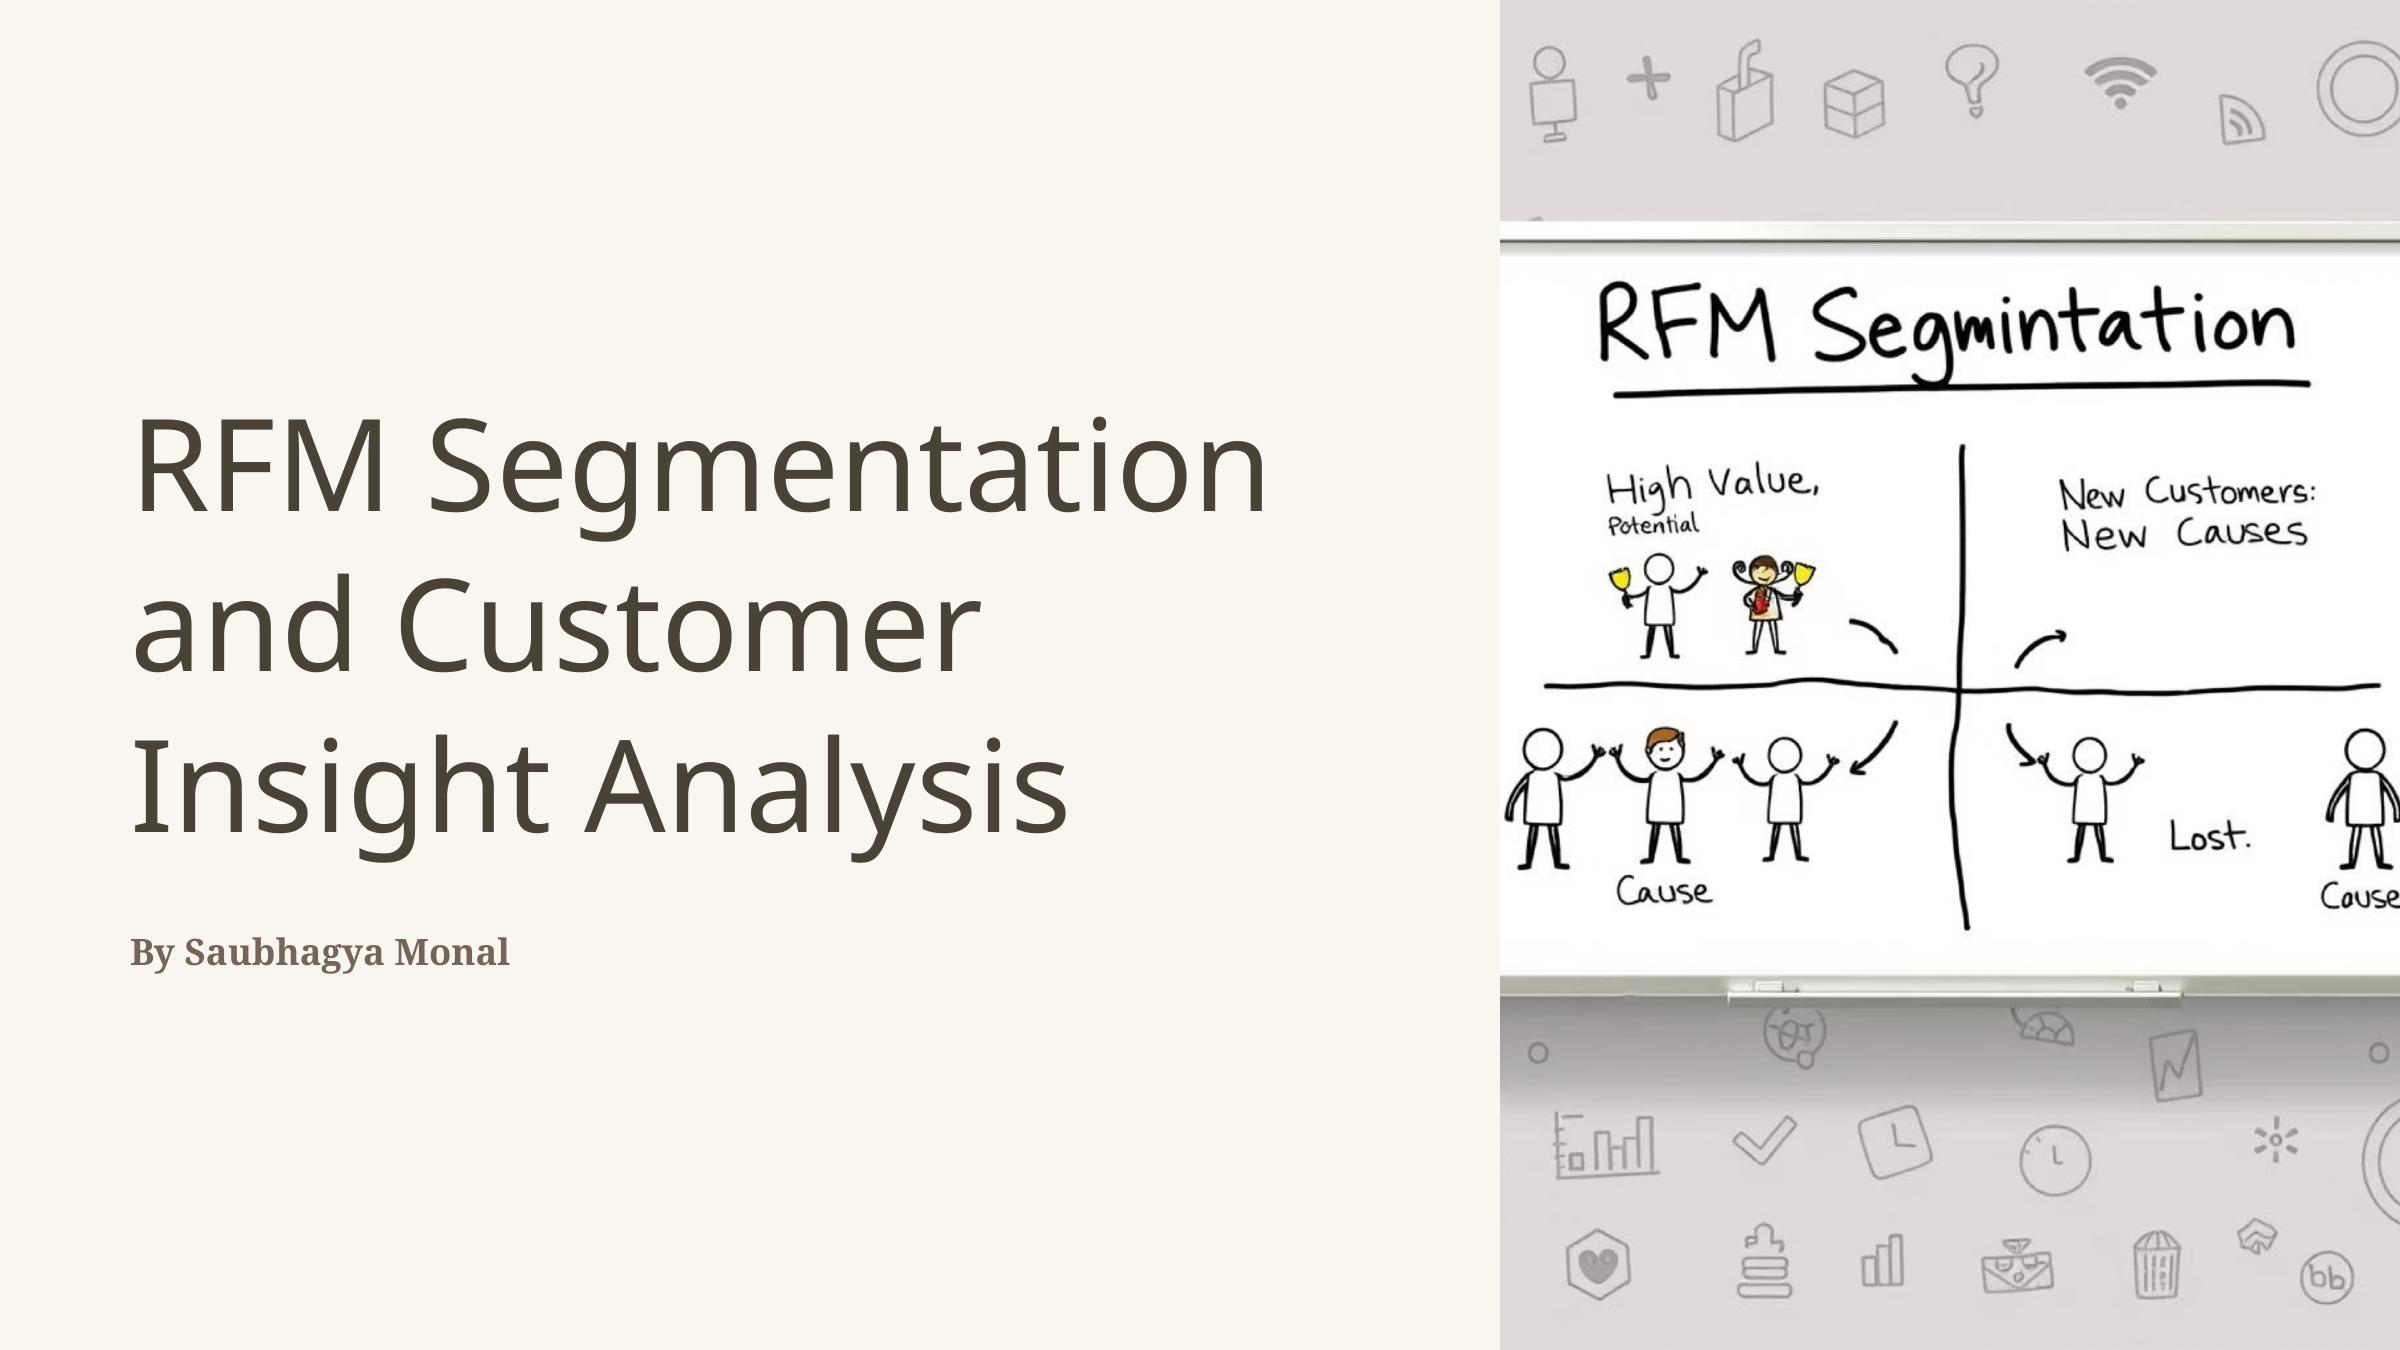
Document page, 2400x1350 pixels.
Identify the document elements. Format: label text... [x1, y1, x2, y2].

text_box By Saubhagya Monal [130, 913, 1370, 974]
picture [1499, 0, 2400, 1350]
text_box RFM Segmentation and Customer Insight Analysis [130, 376, 1370, 858]
